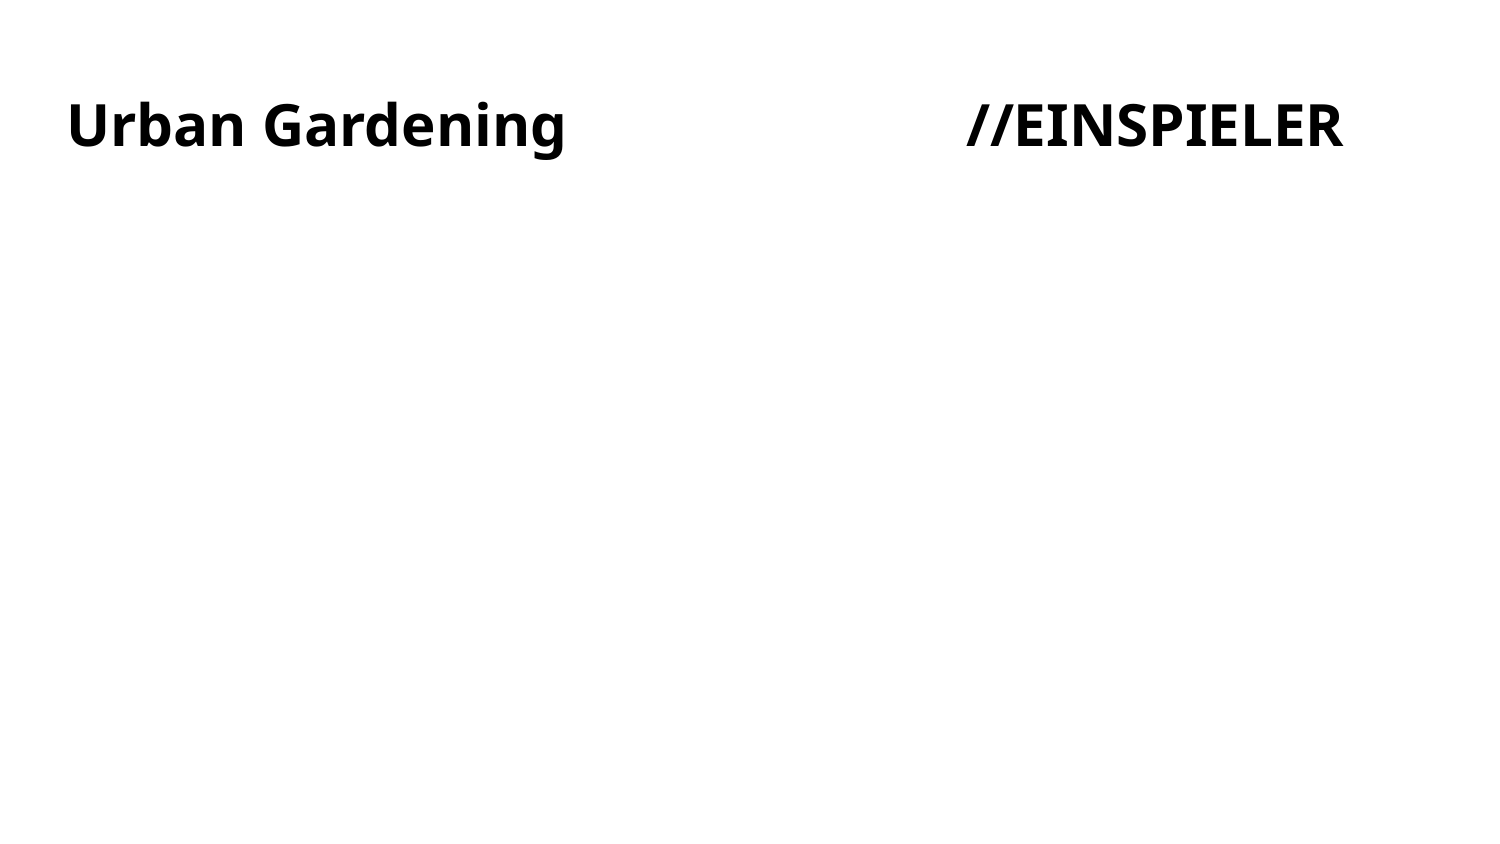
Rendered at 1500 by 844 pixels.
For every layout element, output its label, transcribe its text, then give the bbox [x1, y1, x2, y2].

title Urban Gardening //EINSPIELER [51, 72, 1449, 167]
